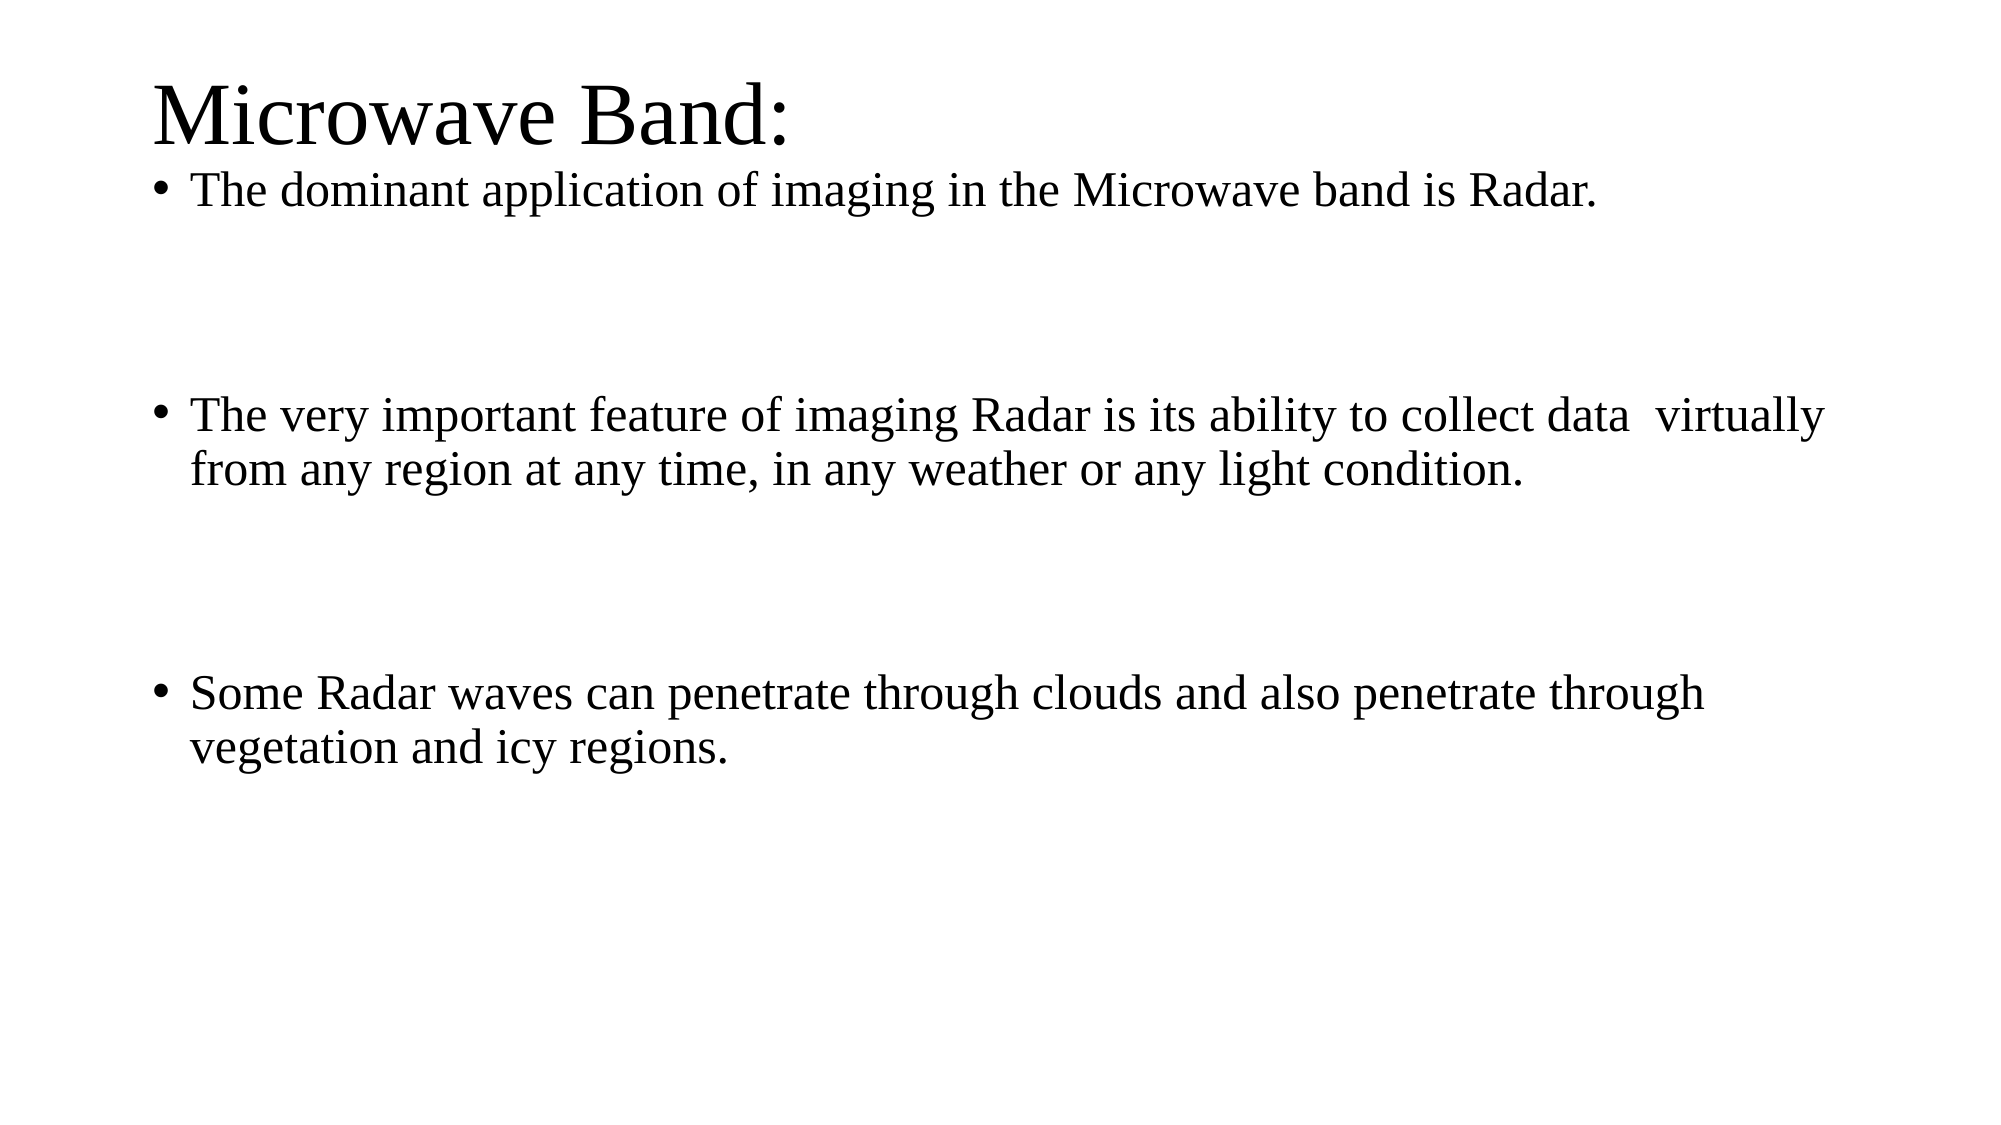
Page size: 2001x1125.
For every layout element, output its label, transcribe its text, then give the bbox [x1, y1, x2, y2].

title Microwave Band: [137, 59, 1863, 155]
list The dominant application of imaging in the Microwave band is Radar. The very important feature of imaging Radar is its ability to collect data virtually from any region at any time, in any weather or any light condition. Some Radar waves can penetrate through clouds and also penetrate through vegetation and icy regions. [137, 155, 1863, 1014]
